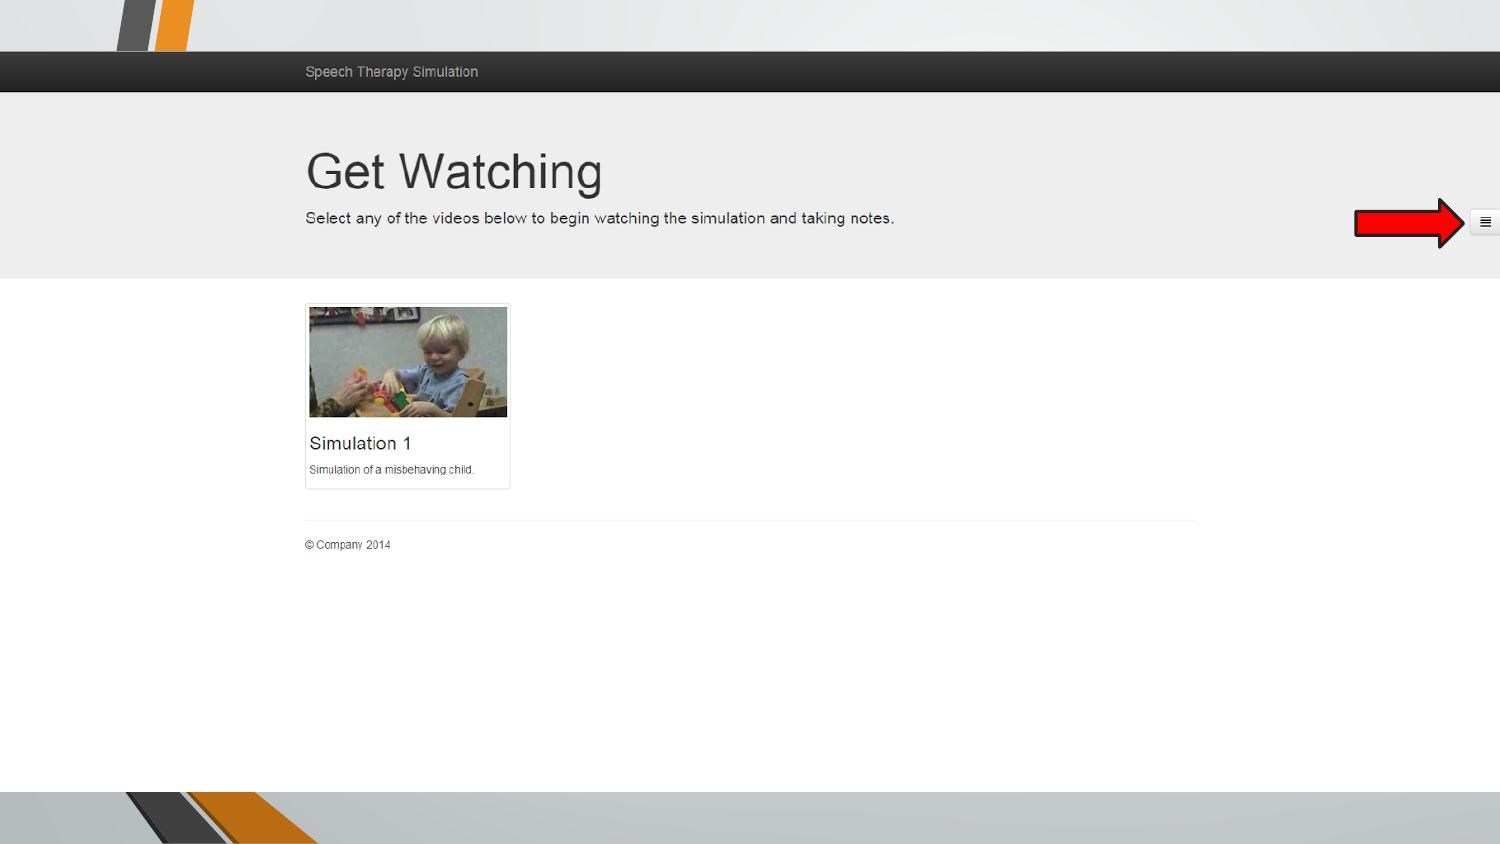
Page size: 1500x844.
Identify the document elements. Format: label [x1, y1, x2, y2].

picture [0, 51, 1500, 793]
